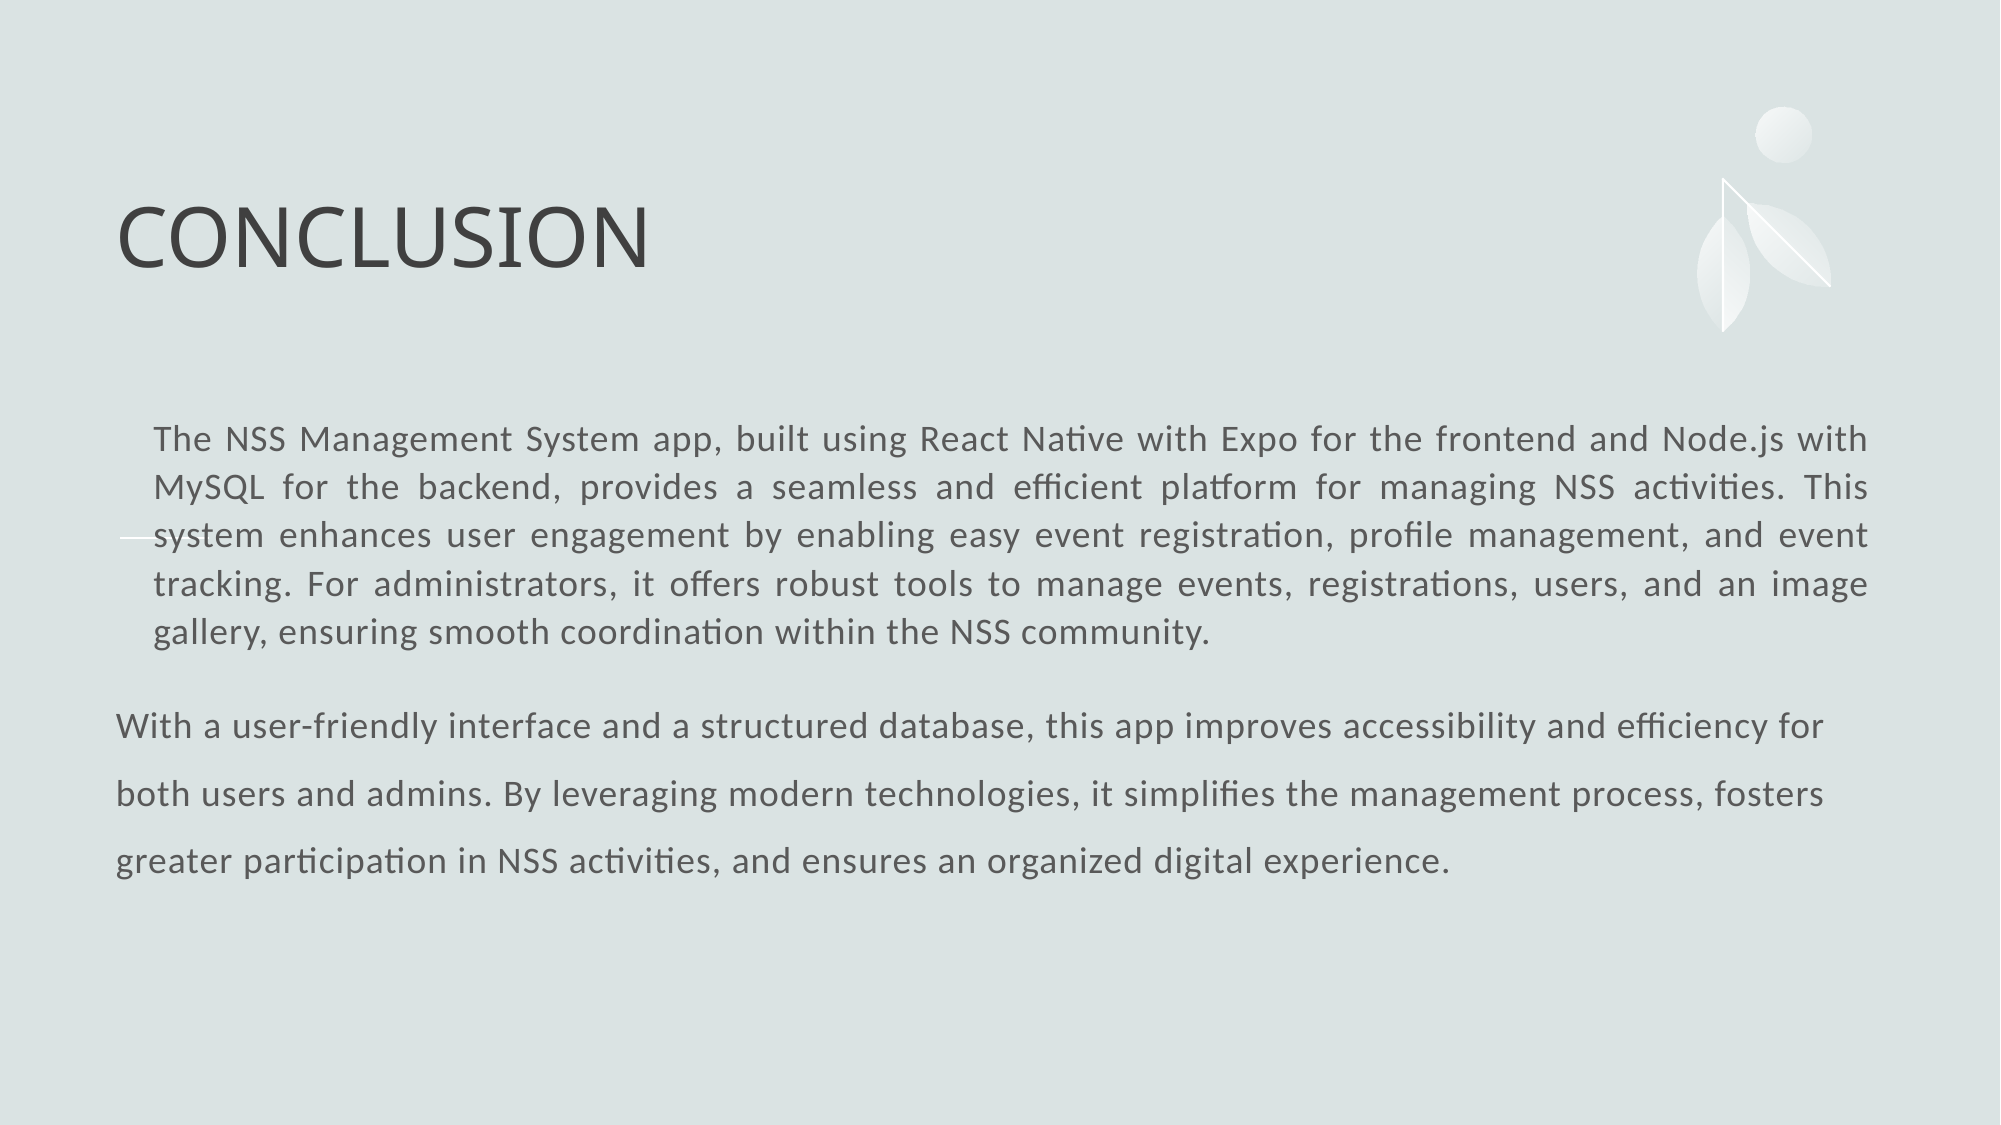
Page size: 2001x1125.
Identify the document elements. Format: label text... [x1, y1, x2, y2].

title conclusion [100, 106, 1306, 293]
list The NSS Management System app, built using React Native with Expo for the frontend and Node.js with MySQL for the backend, provides a seamless and efficient platform for managing NSS activities. This system enhances user engagement by enabling easy event registration, profile management, and event tracking. For administrators, it offers robust tools to manage events, registrations, users, and an image gallery, ensuring smooth coordination within the NSS community. With a user-friendly interface and a structured database, this app improves accessibility and efficiency for both users and admins. By leveraging modern technologies, it simplifies the management process, fosters greater participation in NSS activities, and ensures an organized digital experience. [100, 403, 1888, 981]
